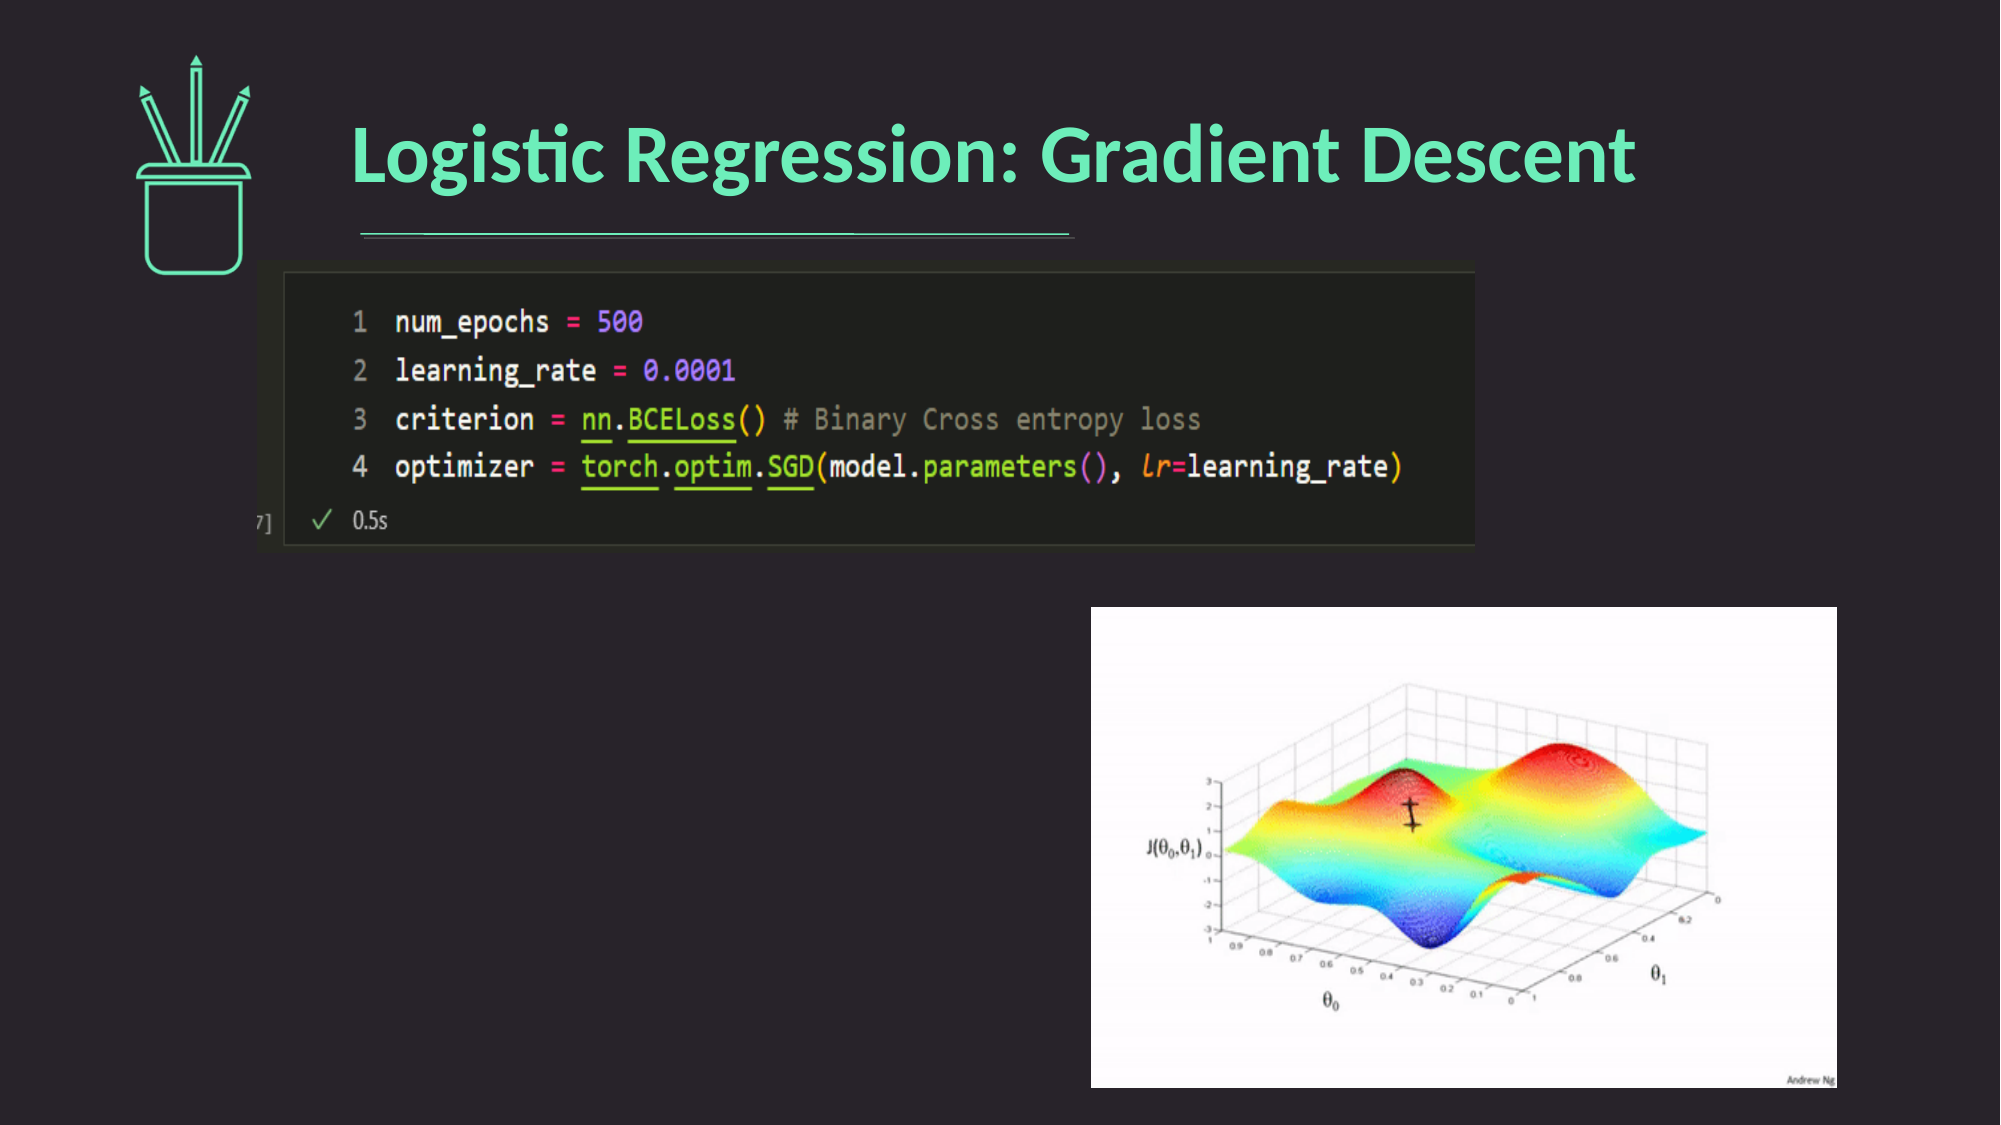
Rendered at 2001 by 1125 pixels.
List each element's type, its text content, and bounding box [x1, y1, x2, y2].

text_box Logistic Regression: Gradient Descent [336, 91, 1654, 207]
picture [1091, 607, 1837, 1088]
picture [120, 44, 1475, 553]
